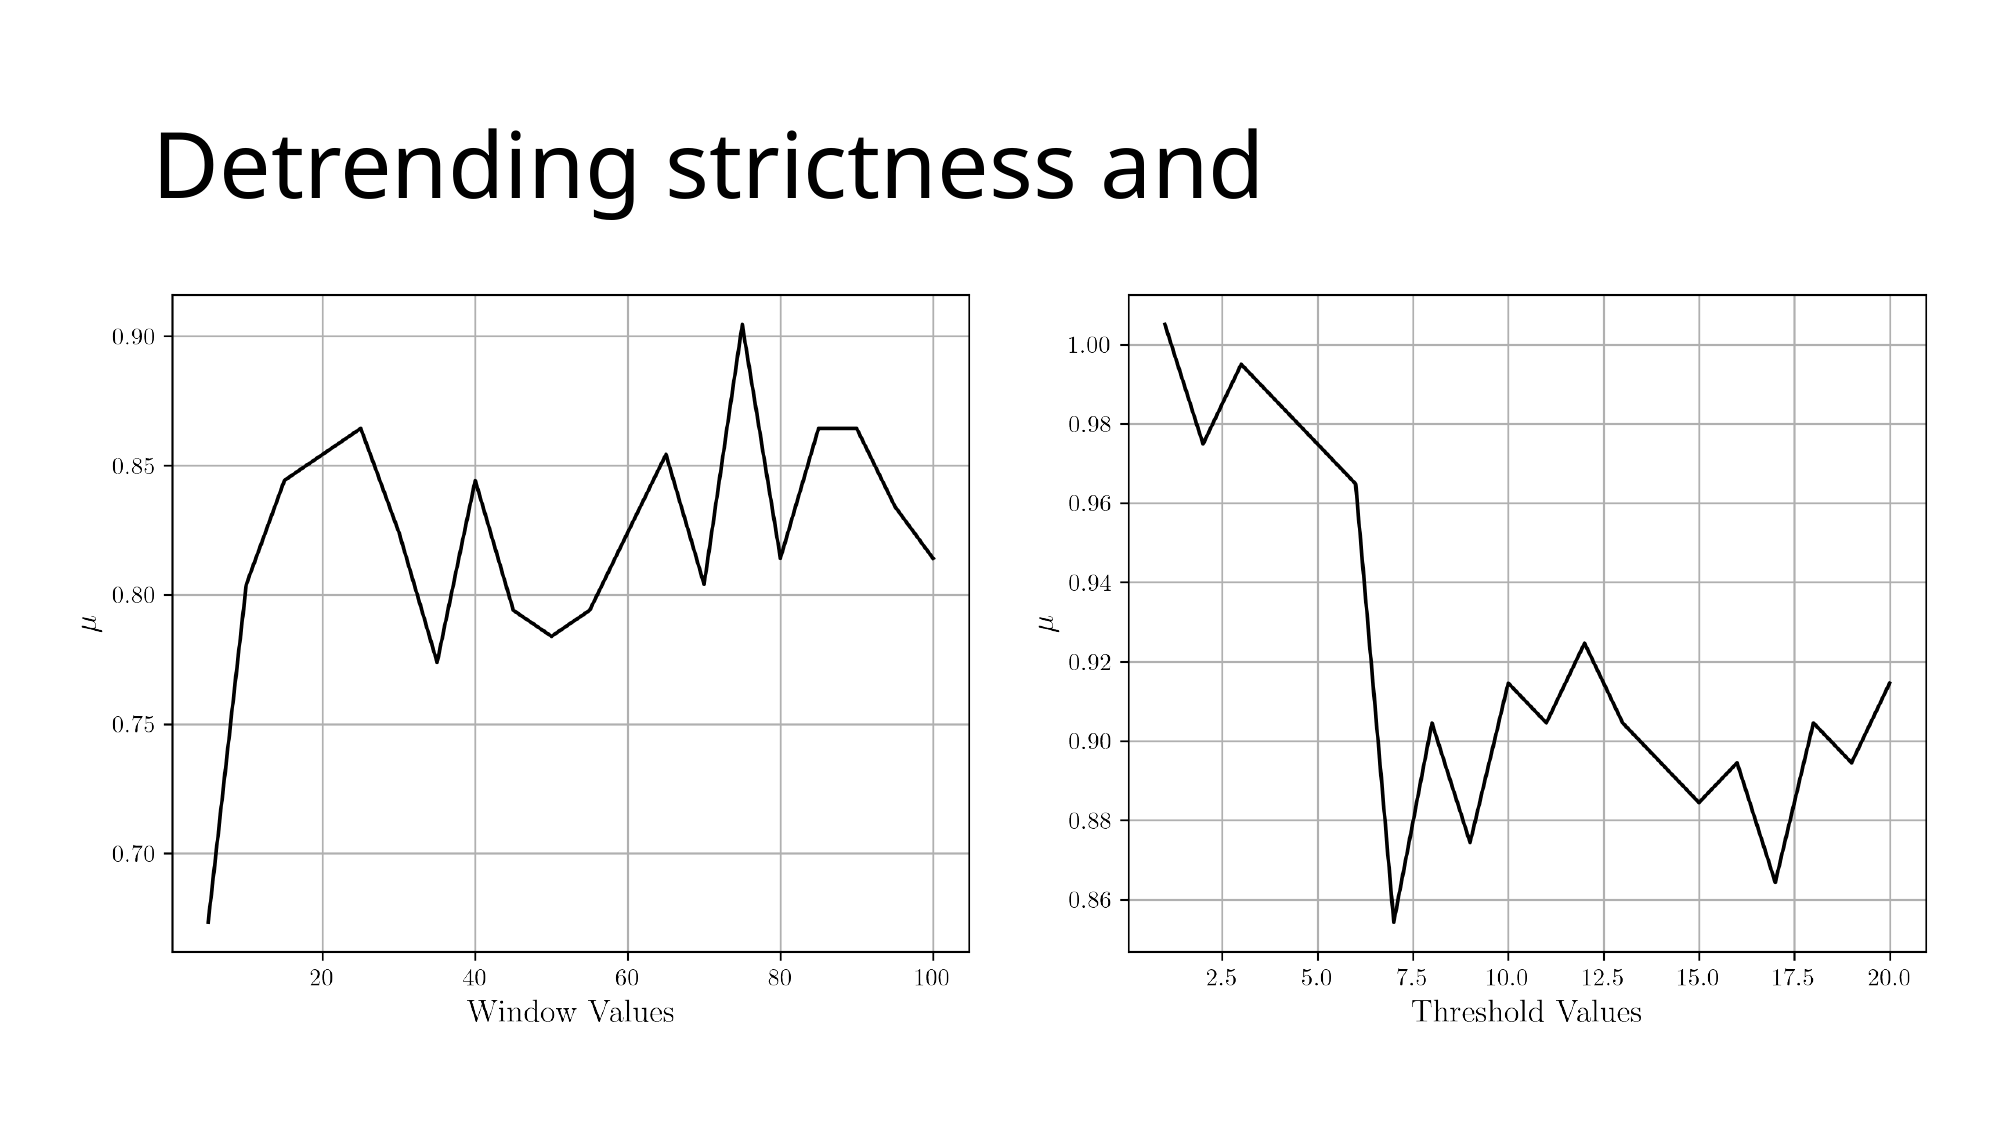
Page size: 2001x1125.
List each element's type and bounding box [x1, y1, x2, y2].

picture [56, 276, 1944, 1046]
